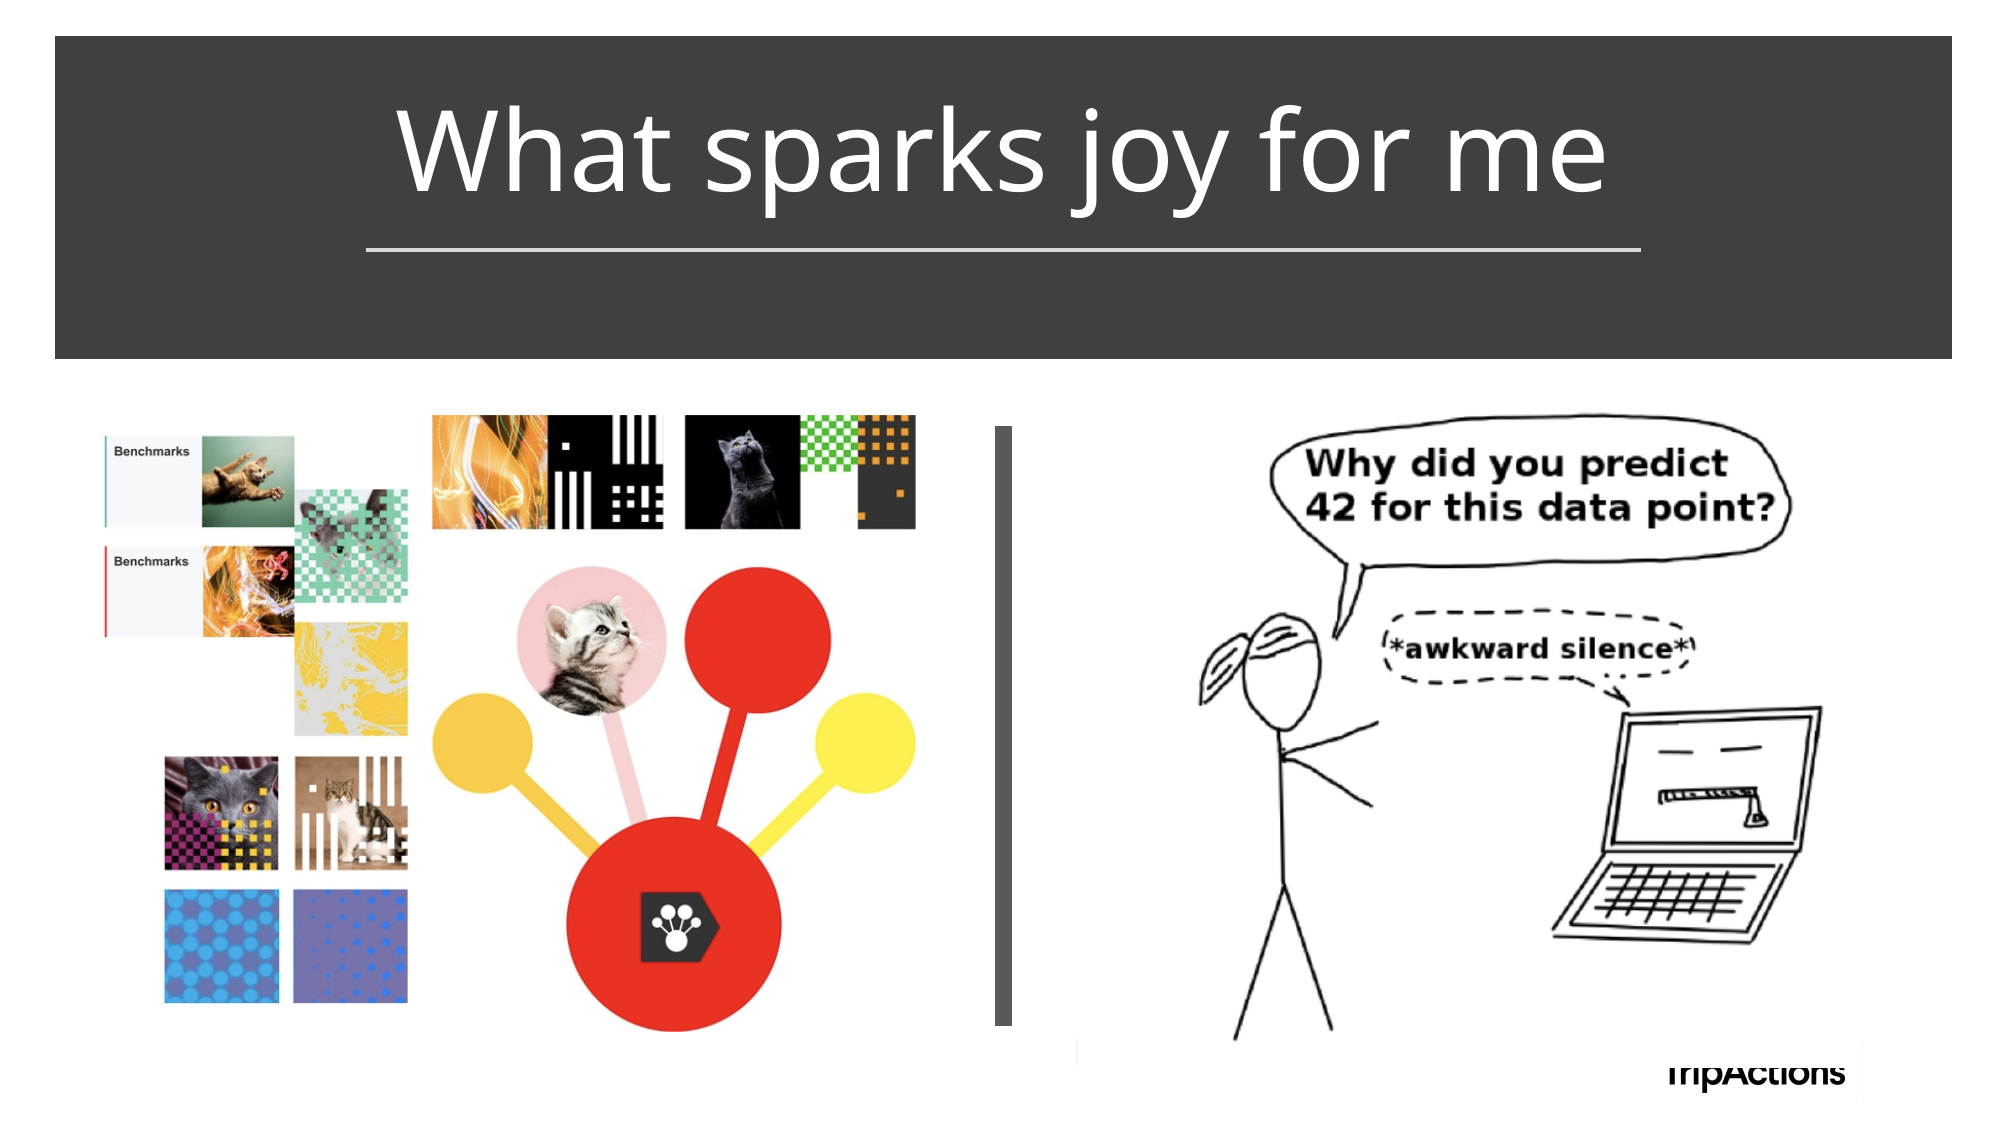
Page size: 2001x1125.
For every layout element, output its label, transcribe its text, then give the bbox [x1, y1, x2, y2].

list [1076, 411, 1862, 1068]
text_box [64, 45, 1942, 350]
picture [1643, 1044, 1863, 1103]
title What sparks joy for me [89, 71, 1917, 224]
picture [97, 411, 924, 1040]
